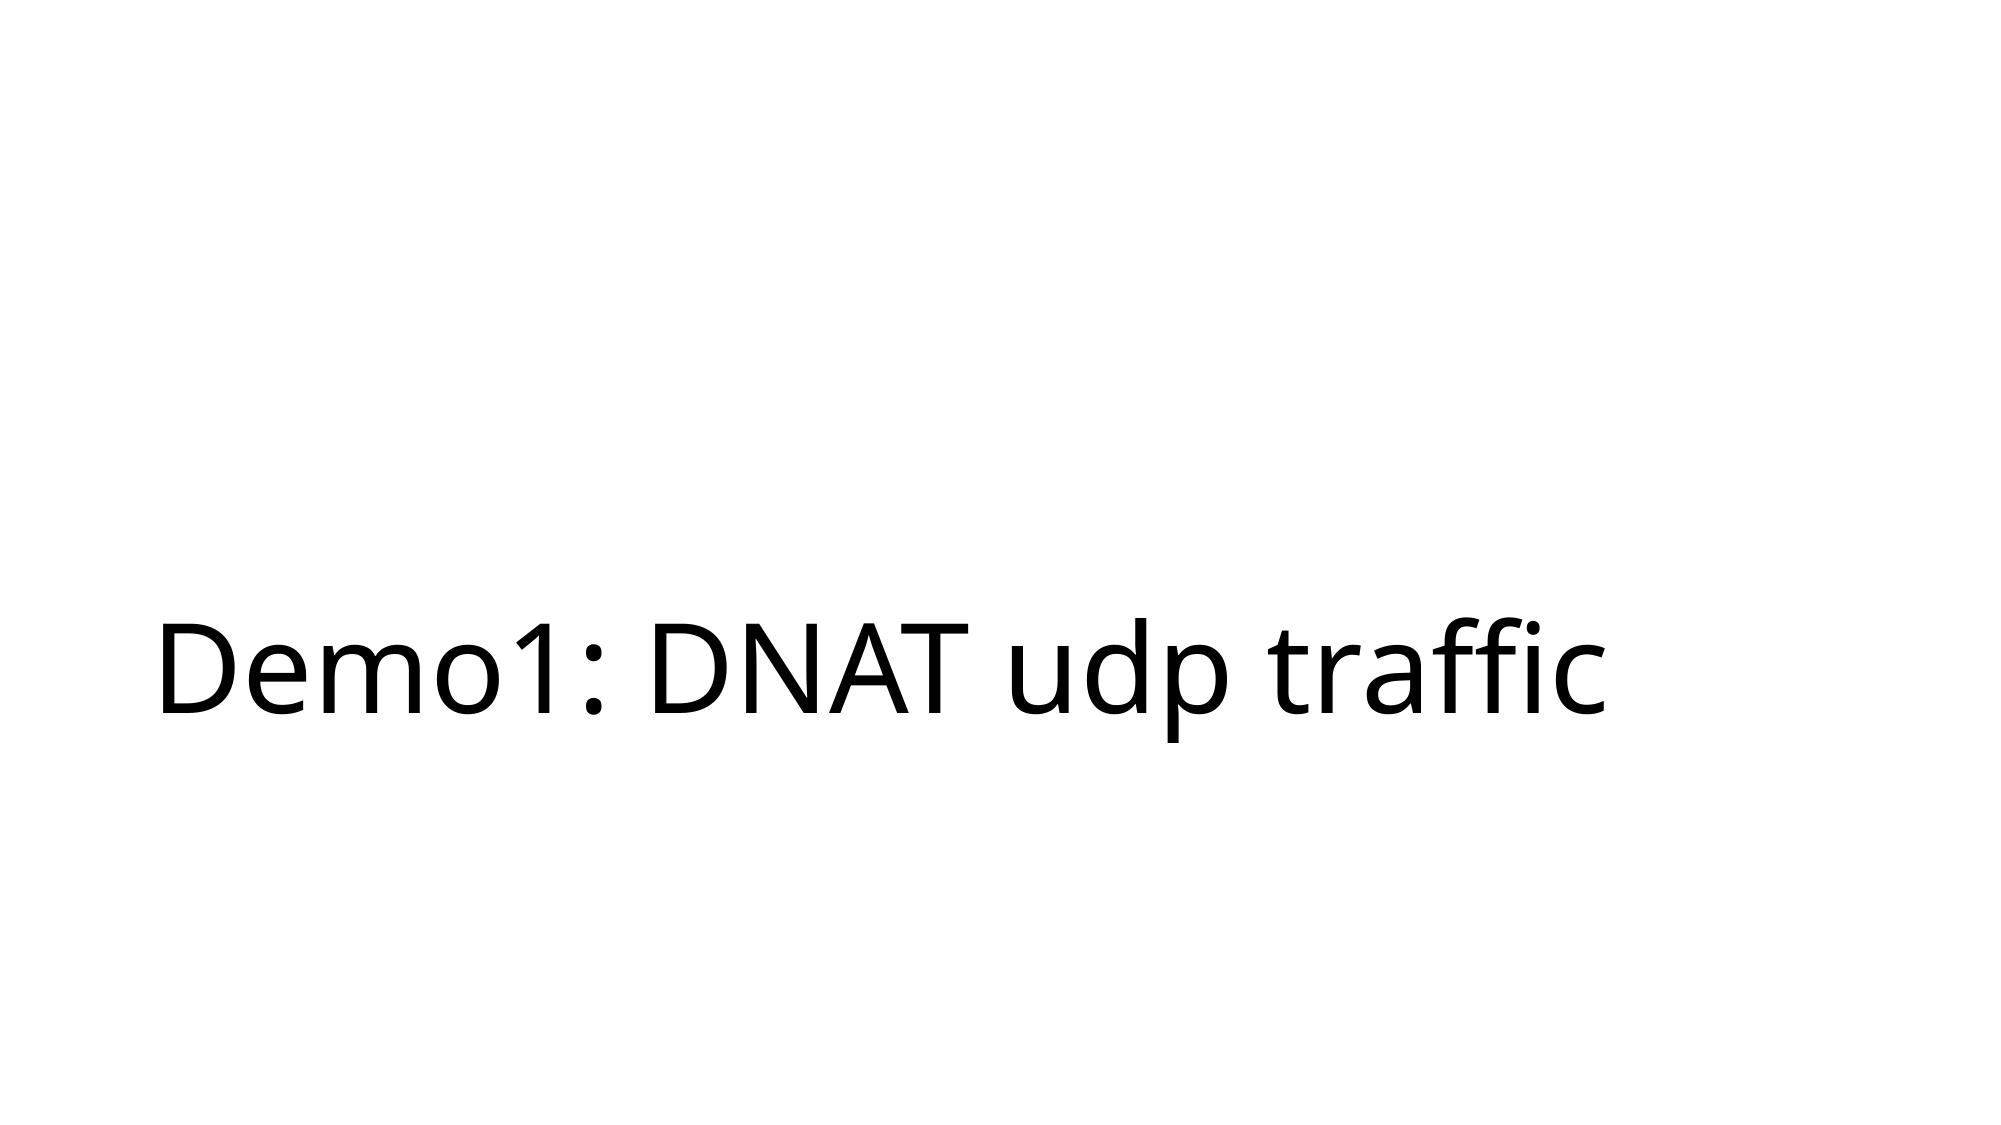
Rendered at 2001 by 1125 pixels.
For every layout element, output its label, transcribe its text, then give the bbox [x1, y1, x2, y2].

title Demo1: DNAT udp traffic [136, 280, 1862, 749]
